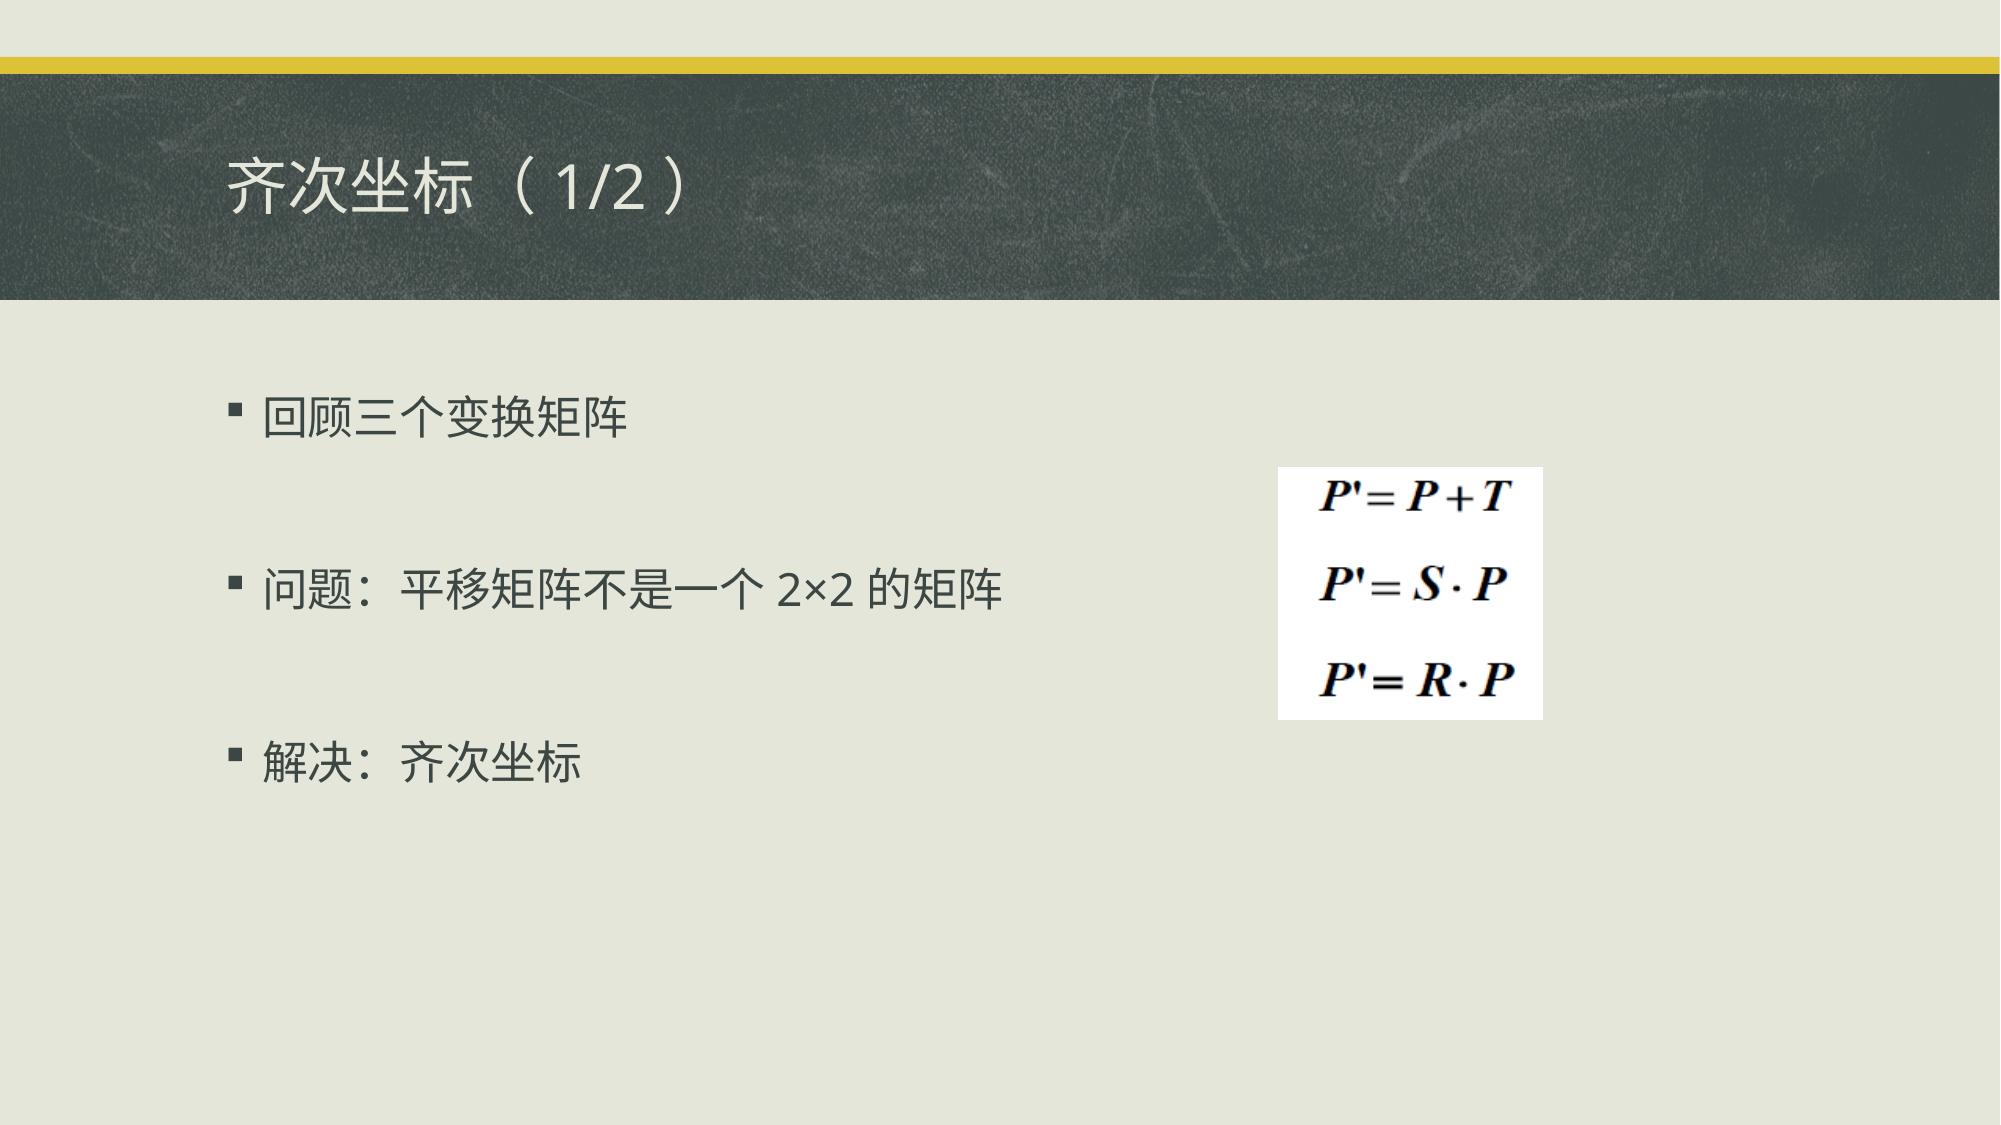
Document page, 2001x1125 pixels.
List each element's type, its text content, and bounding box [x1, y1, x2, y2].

text_box 回顾三个变换矩阵 问题：平移矩阵不是一个2×2的矩阵 解决：齐次坐标 [210, 381, 1099, 1102]
picture [0, 74, 2000, 300]
title 齐次坐标（1/2） [210, 76, 1790, 300]
picture [1278, 467, 1543, 720]
